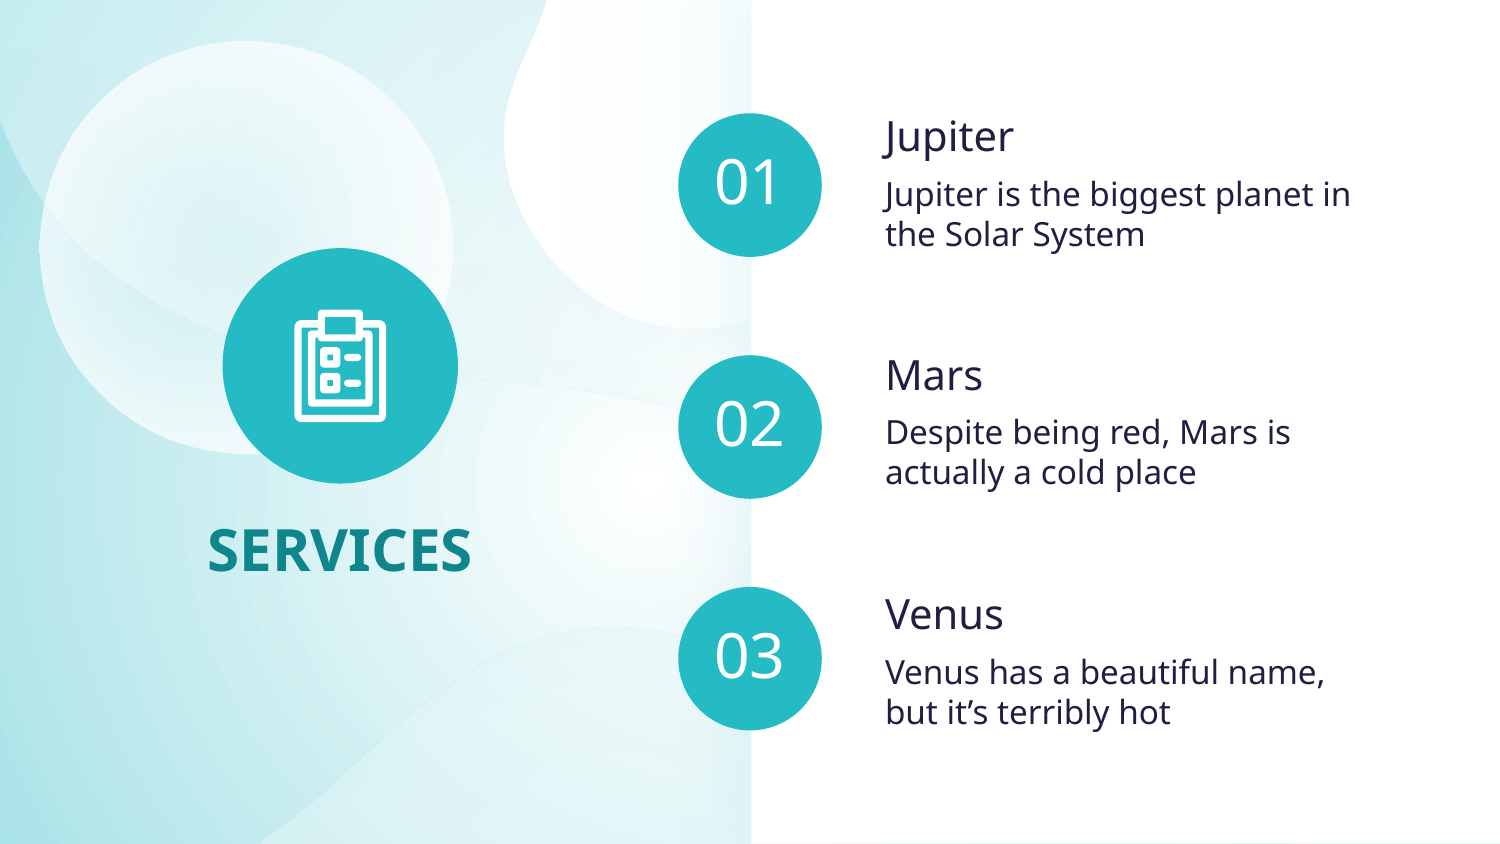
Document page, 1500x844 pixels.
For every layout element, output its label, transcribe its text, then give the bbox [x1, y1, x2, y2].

title 01 [692, 146, 808, 213]
subtitle Despite being red, Mars is actually a cold place [870, 396, 1384, 509]
subtitle Jupiter is the biggest planet in the Solar System [870, 158, 1384, 271]
subtitle Jupiter [870, 94, 1384, 158]
text_box [678, 586, 822, 731]
title SERVICES [116, 501, 564, 596]
text_box [678, 355, 822, 499]
text_box [678, 113, 822, 257]
title 03 [692, 620, 808, 687]
title 02 [692, 388, 808, 455]
text_box [222, 248, 458, 484]
subtitle Venus has a beautiful name, but it’s terribly hot [870, 636, 1384, 749]
subtitle Mars [870, 334, 1384, 396]
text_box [294, 309, 387, 423]
subtitle Venus [870, 573, 1384, 636]
